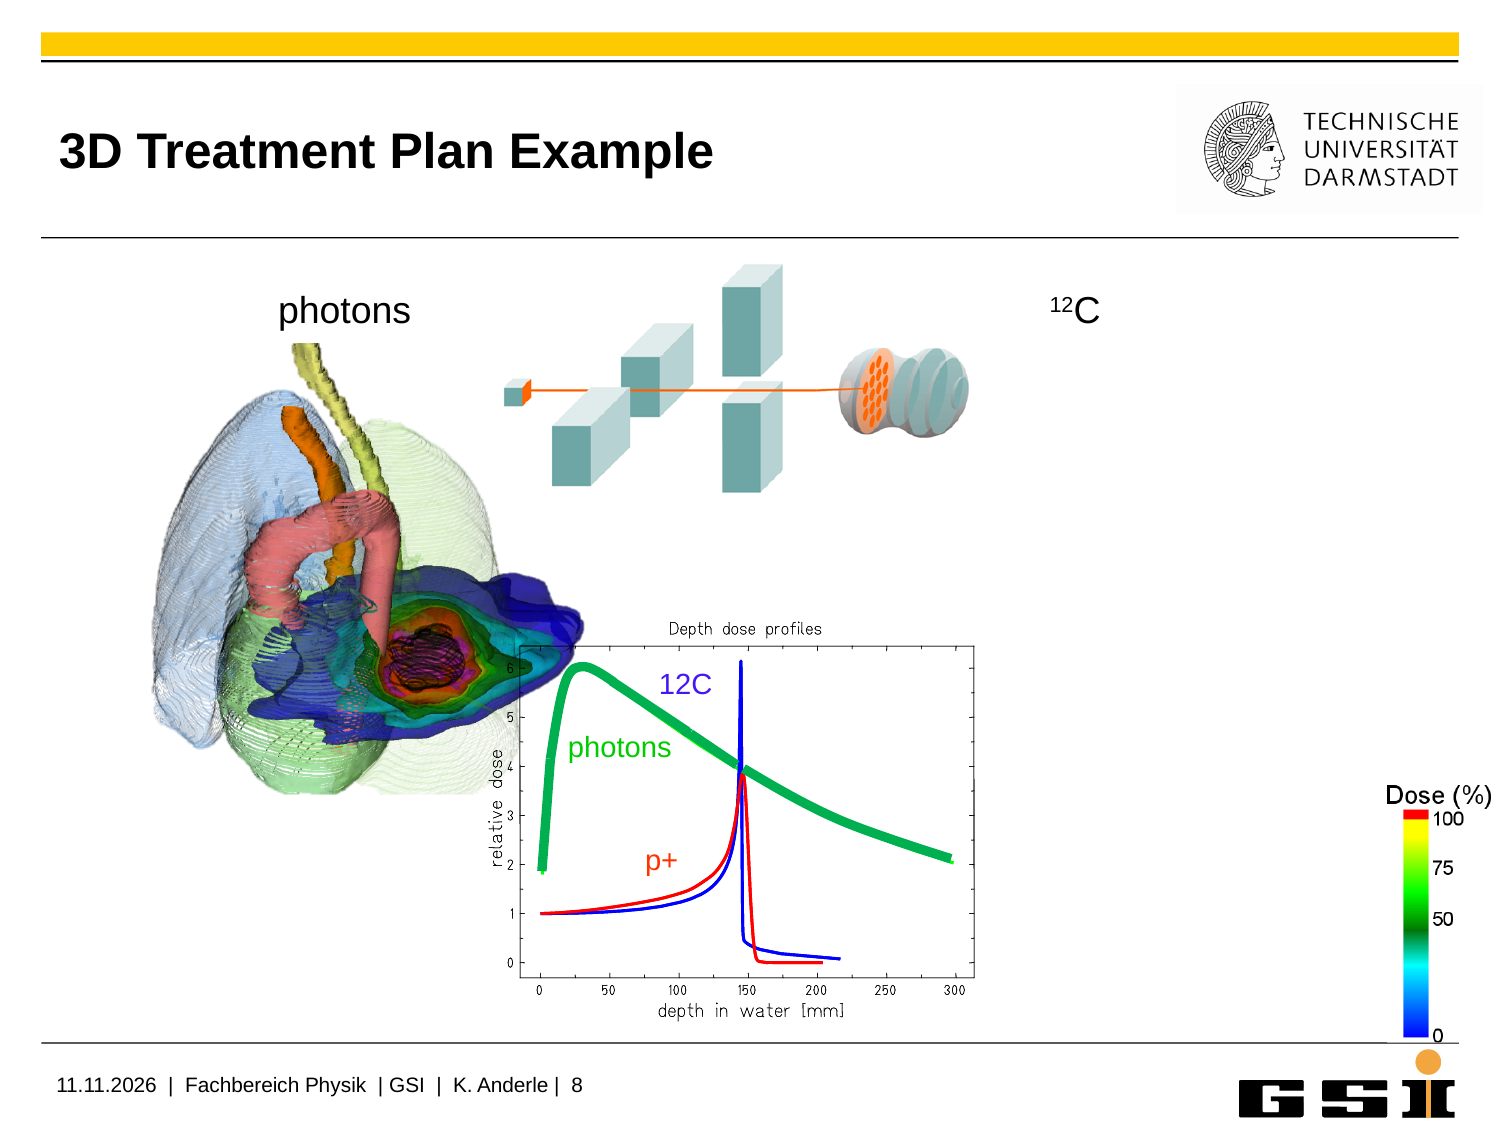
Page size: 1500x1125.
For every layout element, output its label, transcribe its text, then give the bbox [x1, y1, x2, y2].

picture [1387, 785, 1492, 1043]
text_box photons [220, 278, 469, 339]
text_box 12C [988, 278, 1199, 339]
picture [1175, 84, 1483, 214]
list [51, 343, 731, 847]
picture [499, 243, 985, 508]
title 3D Treatment Plan Example [58, 79, 1149, 218]
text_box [486, 621, 975, 1024]
